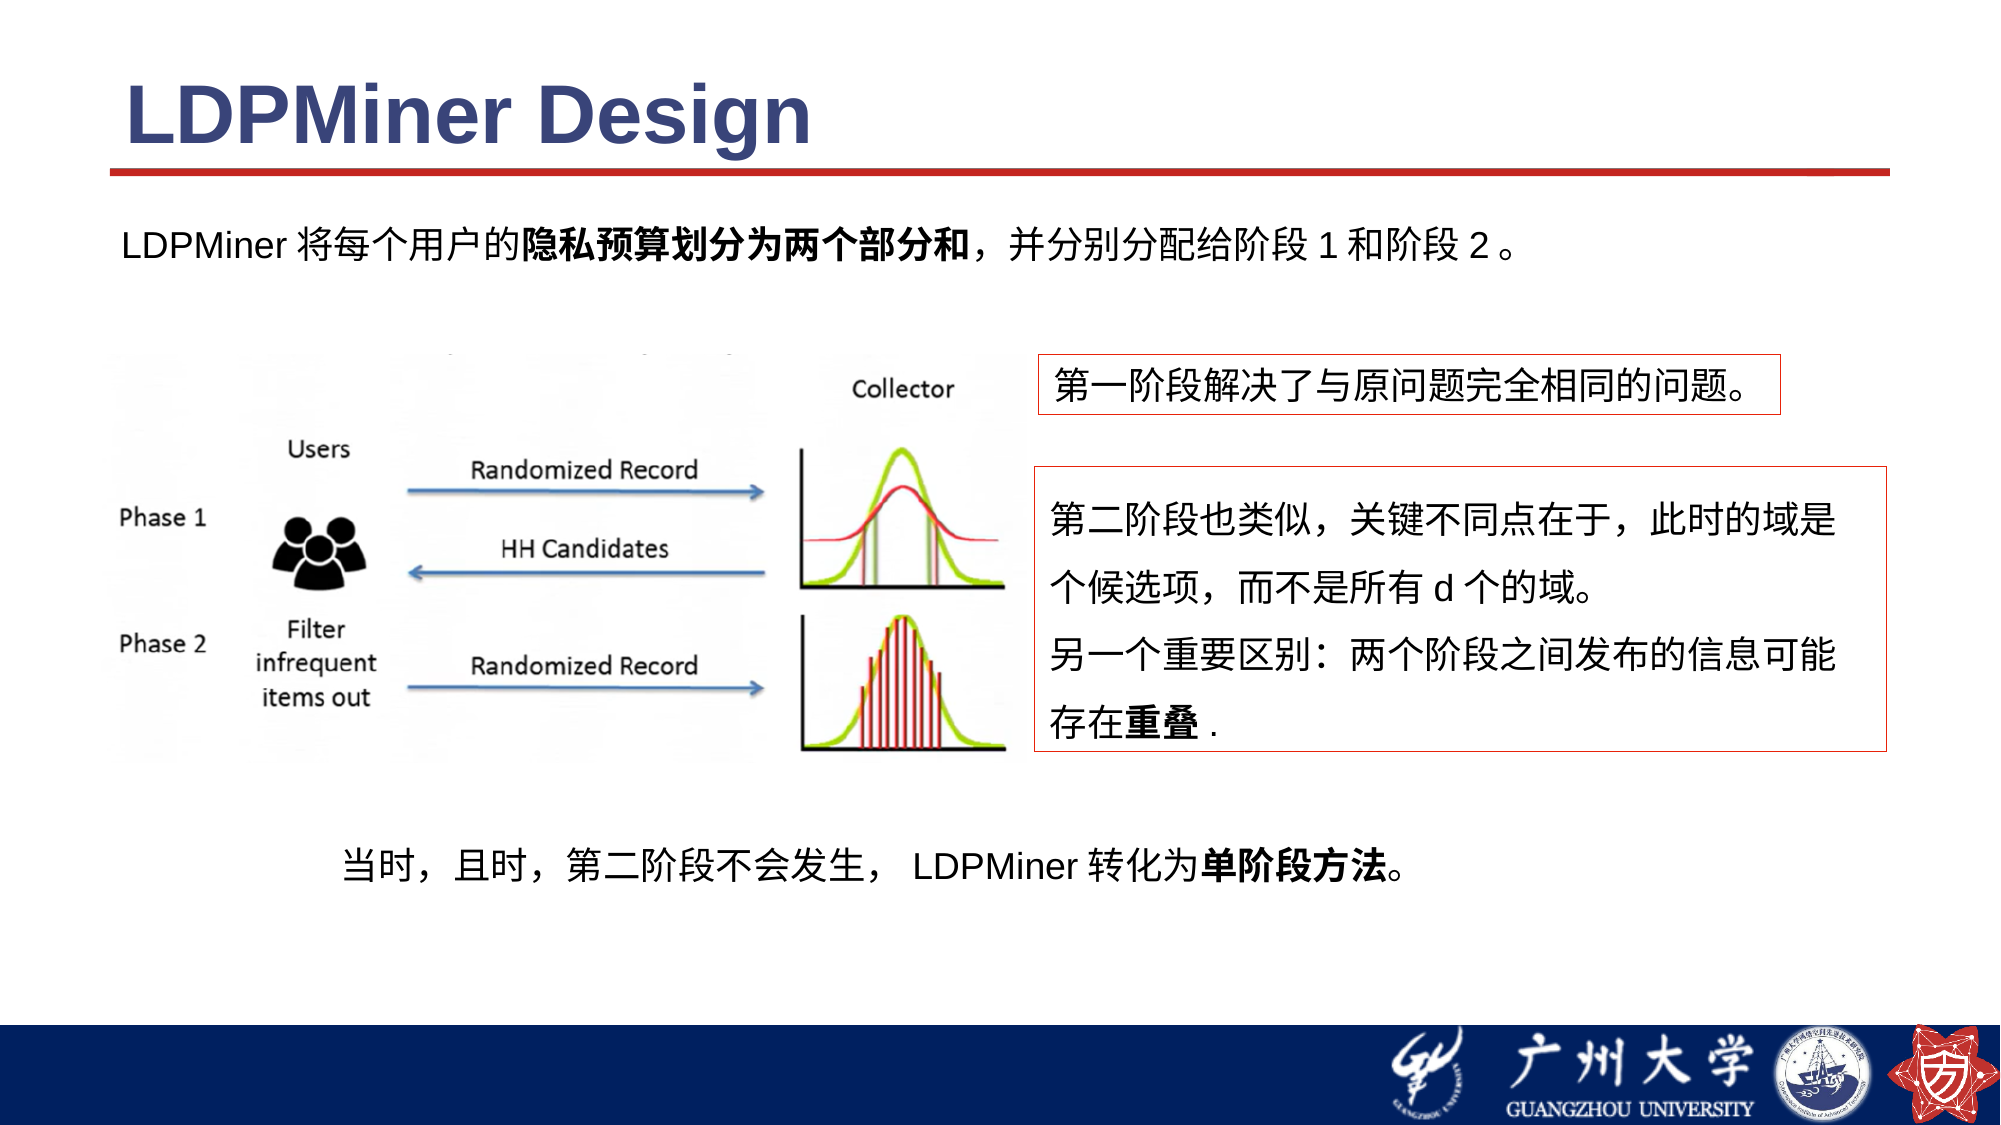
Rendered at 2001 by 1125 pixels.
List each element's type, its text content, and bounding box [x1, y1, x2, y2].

text_box 第一阶段解决了与原问题完全相同的问题。 [1038, 354, 1781, 415]
picture [89, 354, 1027, 763]
picture [1378, 1013, 2001, 1125]
title LDPMiner Design [109, 0, 1890, 169]
